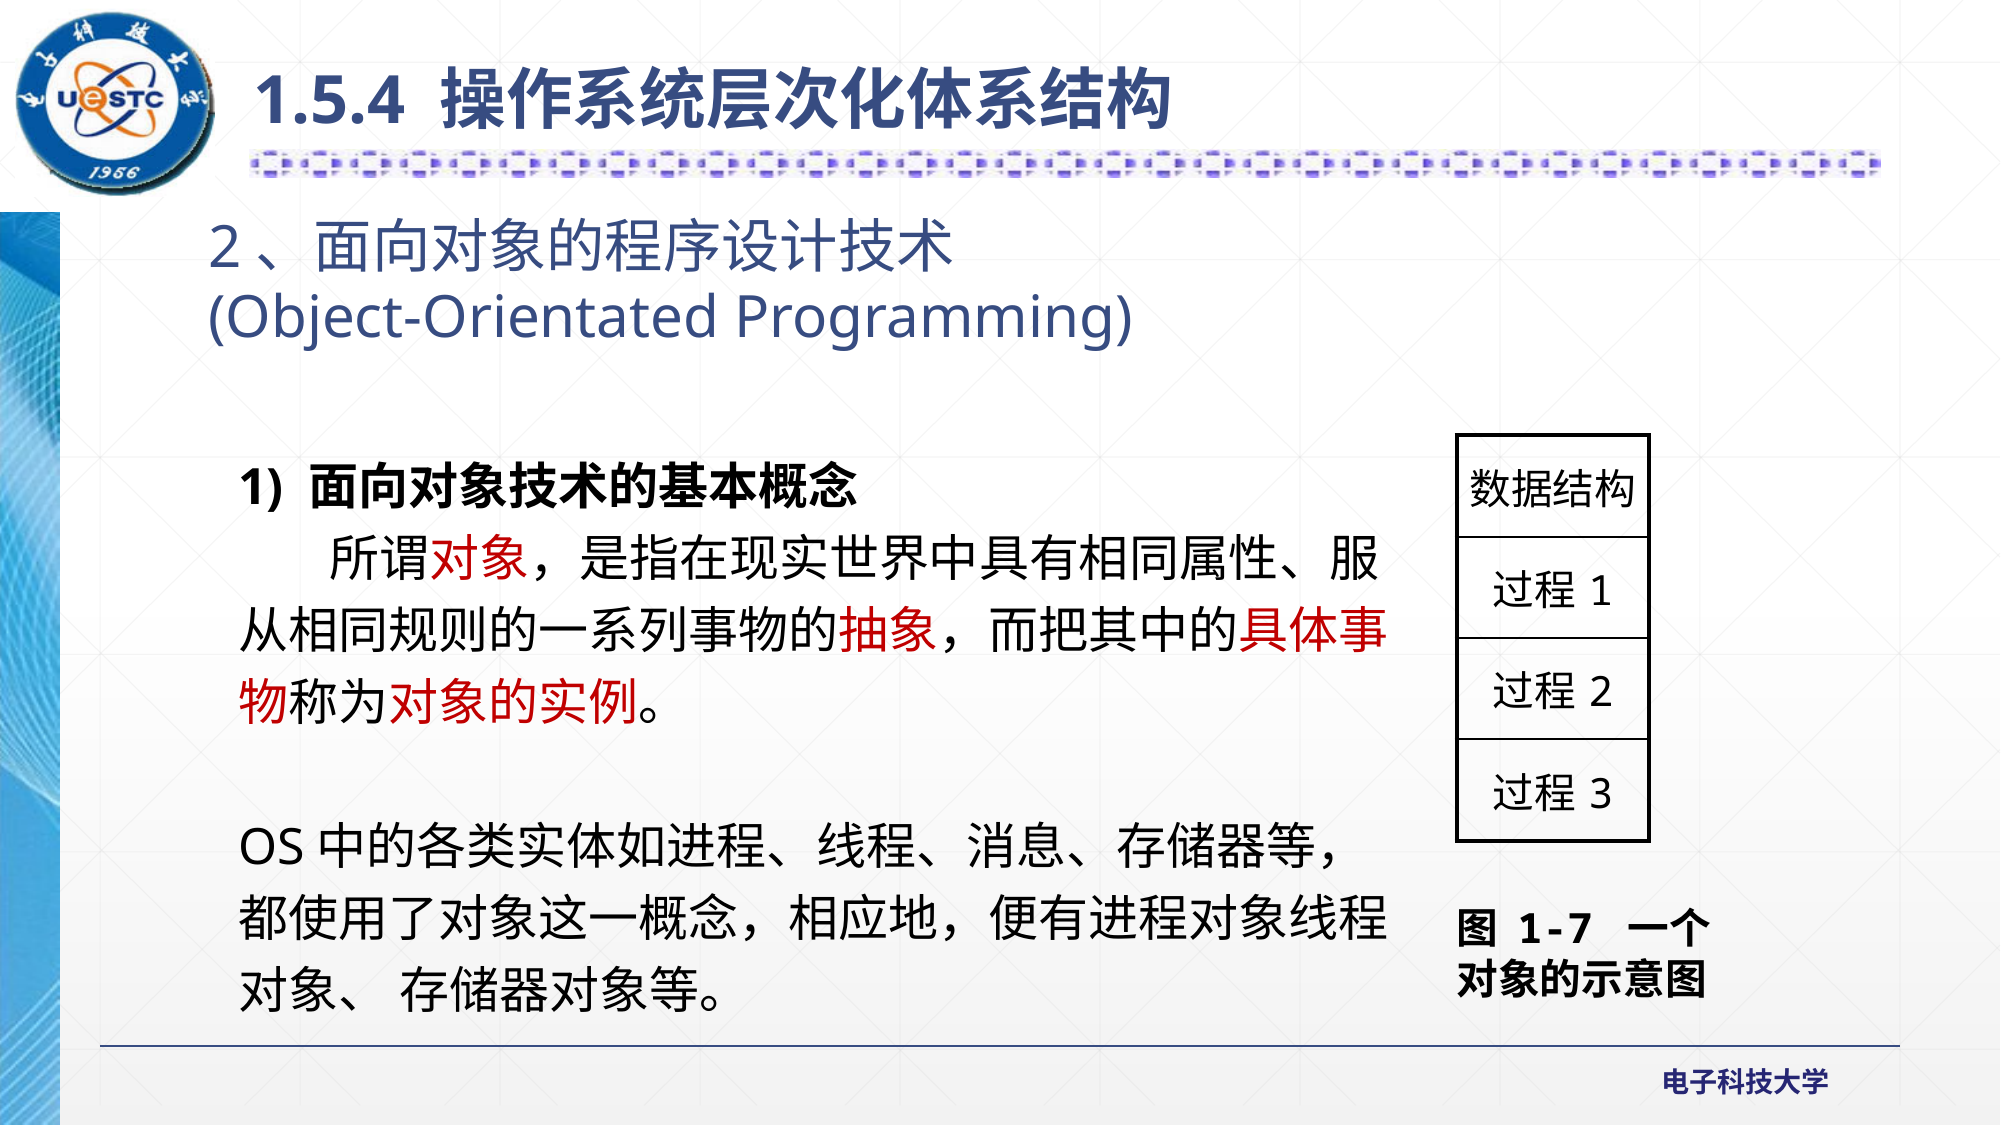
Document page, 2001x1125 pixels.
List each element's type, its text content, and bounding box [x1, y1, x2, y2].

picture [0, 212, 60, 1125]
text_box 1) 面向对象技术的基本概念 所谓对象，是指在现实世界中具有相同属性、服从相同规则的一系列事物的抽象，而把其中的具体事物称为对象的实例。 OS中的各类实体如进程、线程、消息、存储器等，都使用了对象这一概念，相应地，便有进程对象线程对象、 存储器对象等。 [223, 435, 1413, 1125]
table_cell 过程2 [1459, 639, 1647, 738]
text_box 1.5.4 操作系统层次化体系结构 [238, 58, 1492, 161]
picture [249, 149, 1881, 178]
picture [15, 0, 215, 197]
text_box 2、面向对象的程序设计技术 (Object-Orientated Programming) [193, 184, 1475, 374]
table_cell 过程3 [1459, 740, 1647, 839]
table_header 数据结构 [1459, 437, 1647, 536]
text_box 图 1-7 一个对象的示意图 [1441, 894, 1750, 1010]
table_cell 过程1 [1459, 538, 1647, 637]
